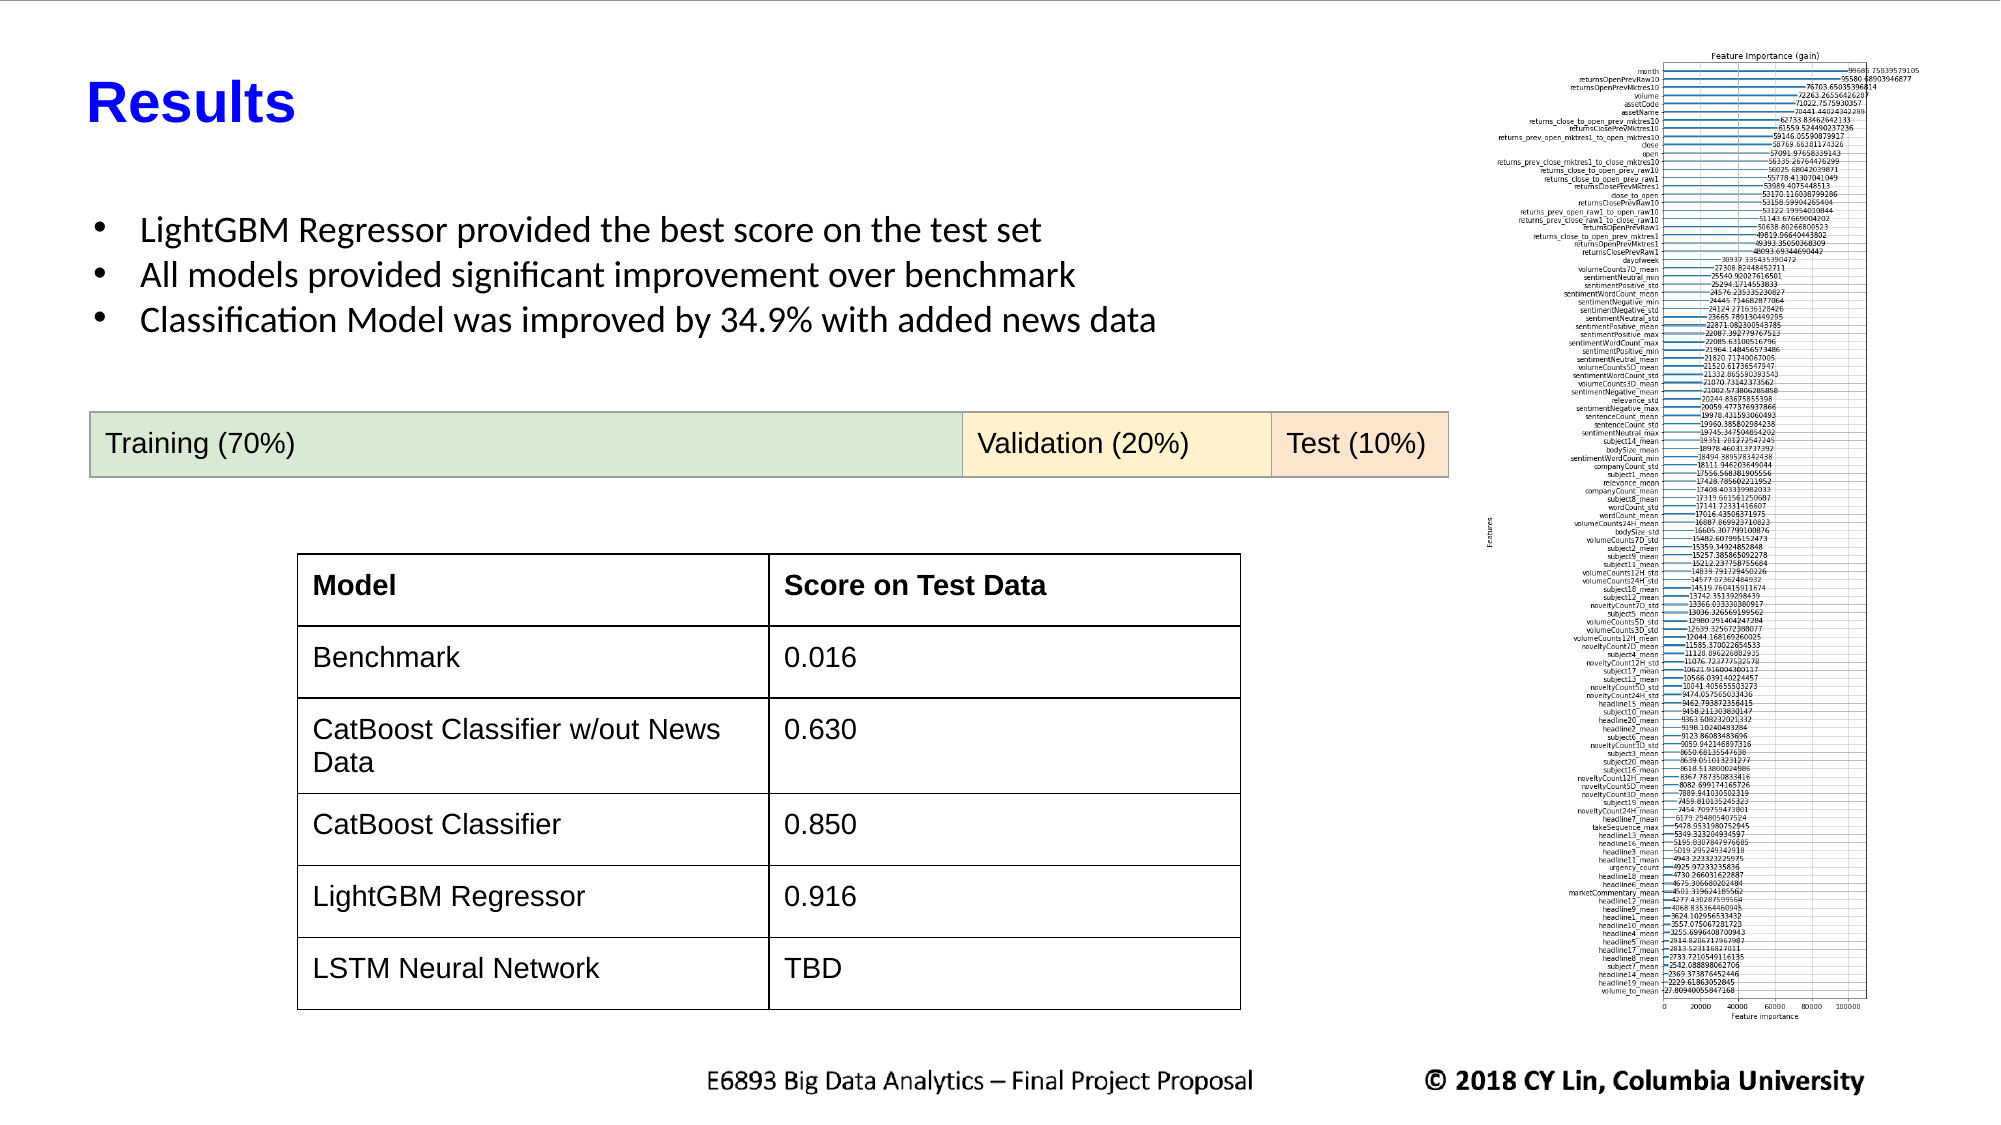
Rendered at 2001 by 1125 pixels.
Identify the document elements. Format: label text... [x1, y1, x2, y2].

text_box LightGBM Regressor provided the best score on the test set All models provided significant improvement over benchmark Classification Model was improved by 34.9% with added news data [78, 197, 1477, 1009]
table_cell LightGBM Regressor [298, 866, 768, 937]
table_cell 0.916 [770, 866, 1240, 937]
table_cell Benchmark [298, 627, 768, 697]
table_header Validation (20%) [963, 413, 1271, 476]
table_cell TBD [770, 938, 1240, 1009]
table_cell CatBoost Classifier [298, 794, 768, 865]
table_header Score on Test Data [770, 555, 1240, 625]
table_cell 0.016 [770, 627, 1240, 697]
table_header Test (10%) [1272, 413, 1448, 476]
table_header Training (70%) [91, 413, 962, 476]
text_box Results [78, 64, 1477, 178]
table_header Model [298, 555, 768, 625]
picture [0, 0, 2001, 1125]
table_cell LSTM Neural Network [298, 938, 768, 1009]
table_cell CatBoost Classifier w/out News Data [298, 699, 768, 793]
table_cell 0.850 [770, 794, 1240, 865]
table_cell 0.630 [770, 699, 1240, 793]
